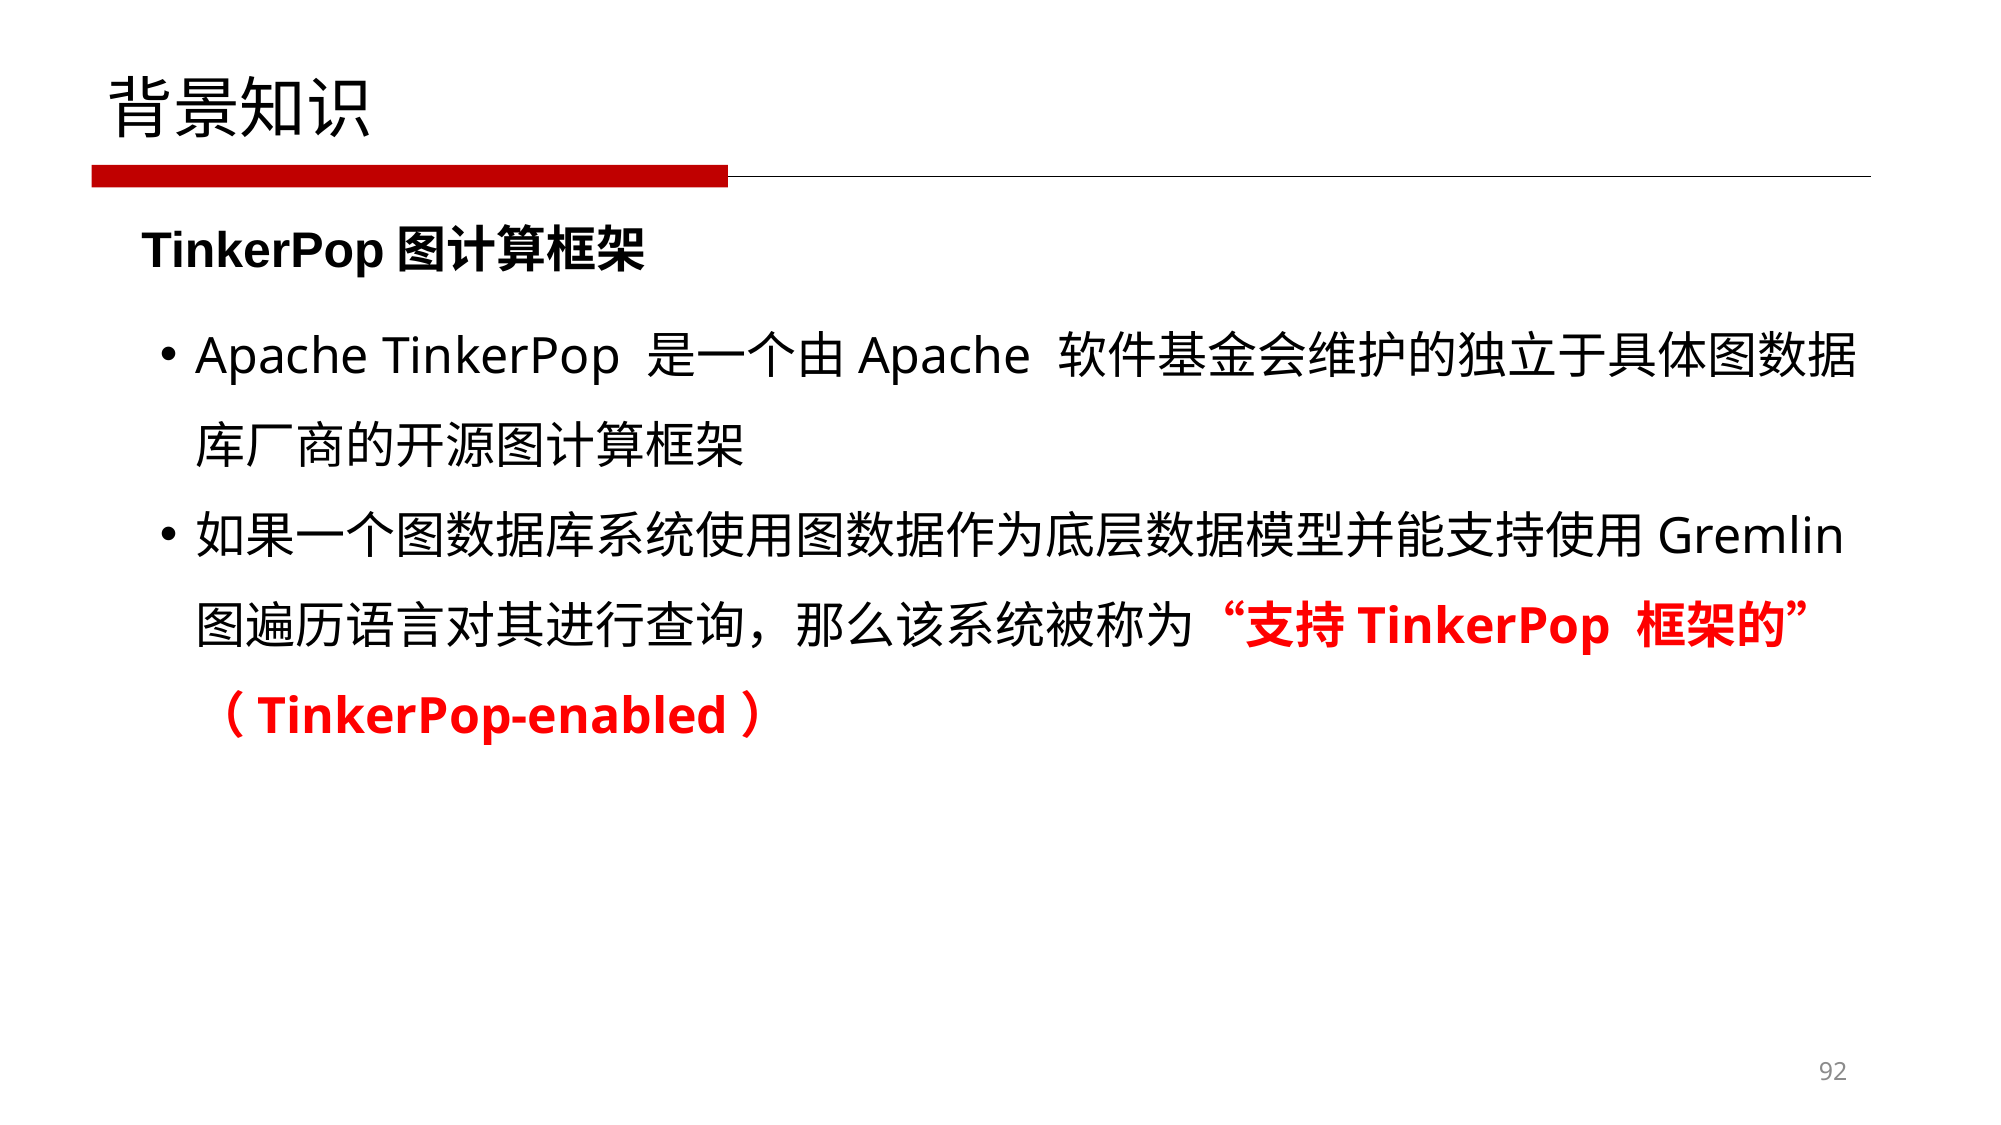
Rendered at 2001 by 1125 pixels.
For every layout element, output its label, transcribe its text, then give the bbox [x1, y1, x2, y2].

text_box [91, 164, 729, 176]
text_box TinkerPop图计算框架 [126, 210, 958, 285]
slide_number 92 [1412, 1042, 1863, 1103]
text_box Apache TinkerPop 是一个由Apache 软件基金会维护的独立于具体图数据库厂商的开源图计算框架 如果一个图数据库系统使用图数据作为底层数据模型并能支持使用Gremlin 图遍历语言对其进行查询，那么该系统被称为“支持TinkerPop 框架的”（TinkerPop-enabled） [145, 285, 1906, 751]
text_box [91, 177, 729, 188]
text_box 背景知识 [91, 58, 389, 153]
